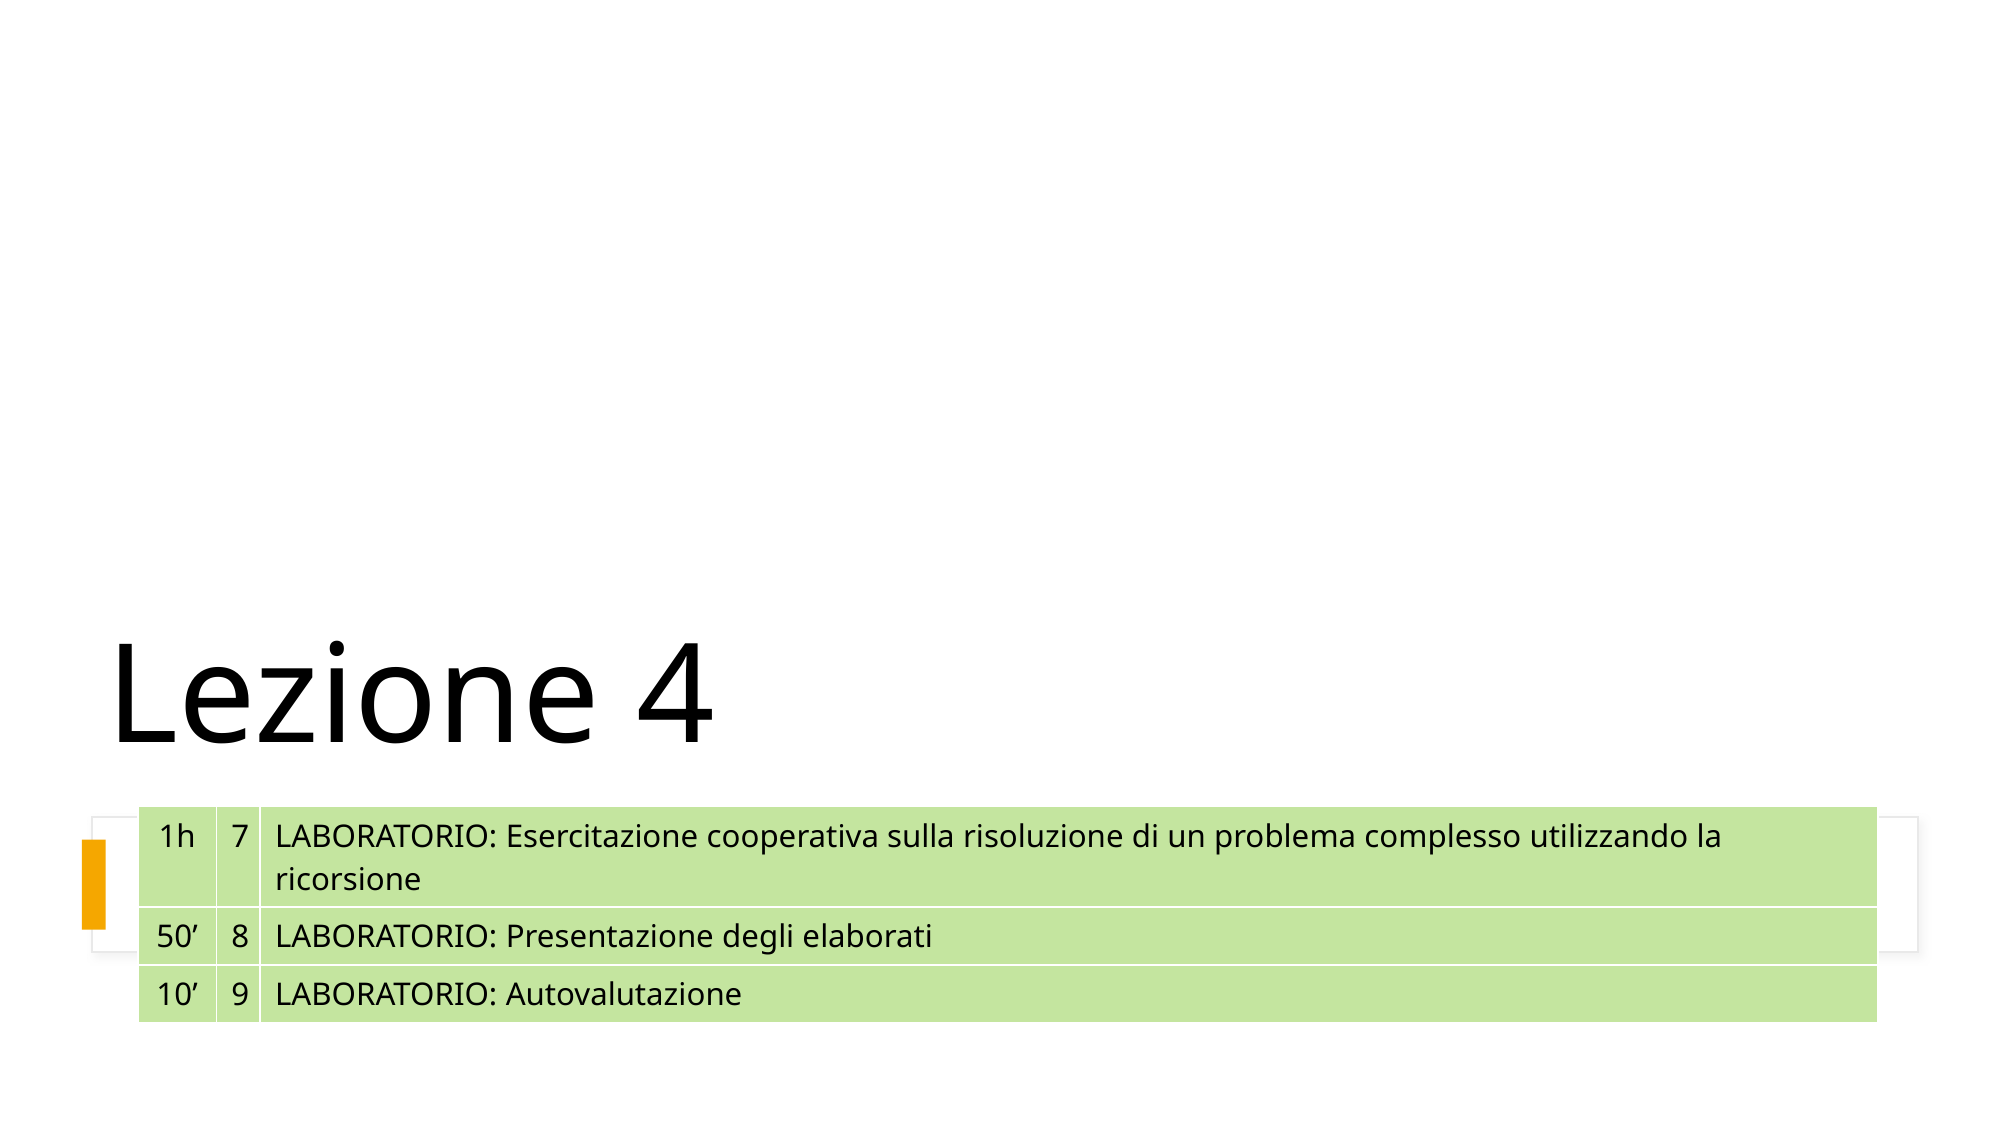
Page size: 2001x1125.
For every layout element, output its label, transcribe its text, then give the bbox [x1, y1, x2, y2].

table_cell LABORATORIO: Presentazione degli elaborati [261, 908, 1877, 964]
table_cell 50’ [139, 908, 216, 964]
table_cell 8 [217, 908, 259, 964]
table_cell 10’ [139, 966, 216, 1022]
table_header LABORATORIO: Esercitazione cooperativa sulla risoluzione di un problema complesso utilizzando la ricorsione [261, 807, 1877, 906]
table_cell LABORATORIO: Autovalutazione [261, 966, 1877, 1022]
table_header 1h [139, 807, 216, 906]
title Lezione 4 [91, 104, 1878, 780]
table_cell 9 [217, 966, 259, 1022]
table_header 7 [217, 807, 259, 906]
